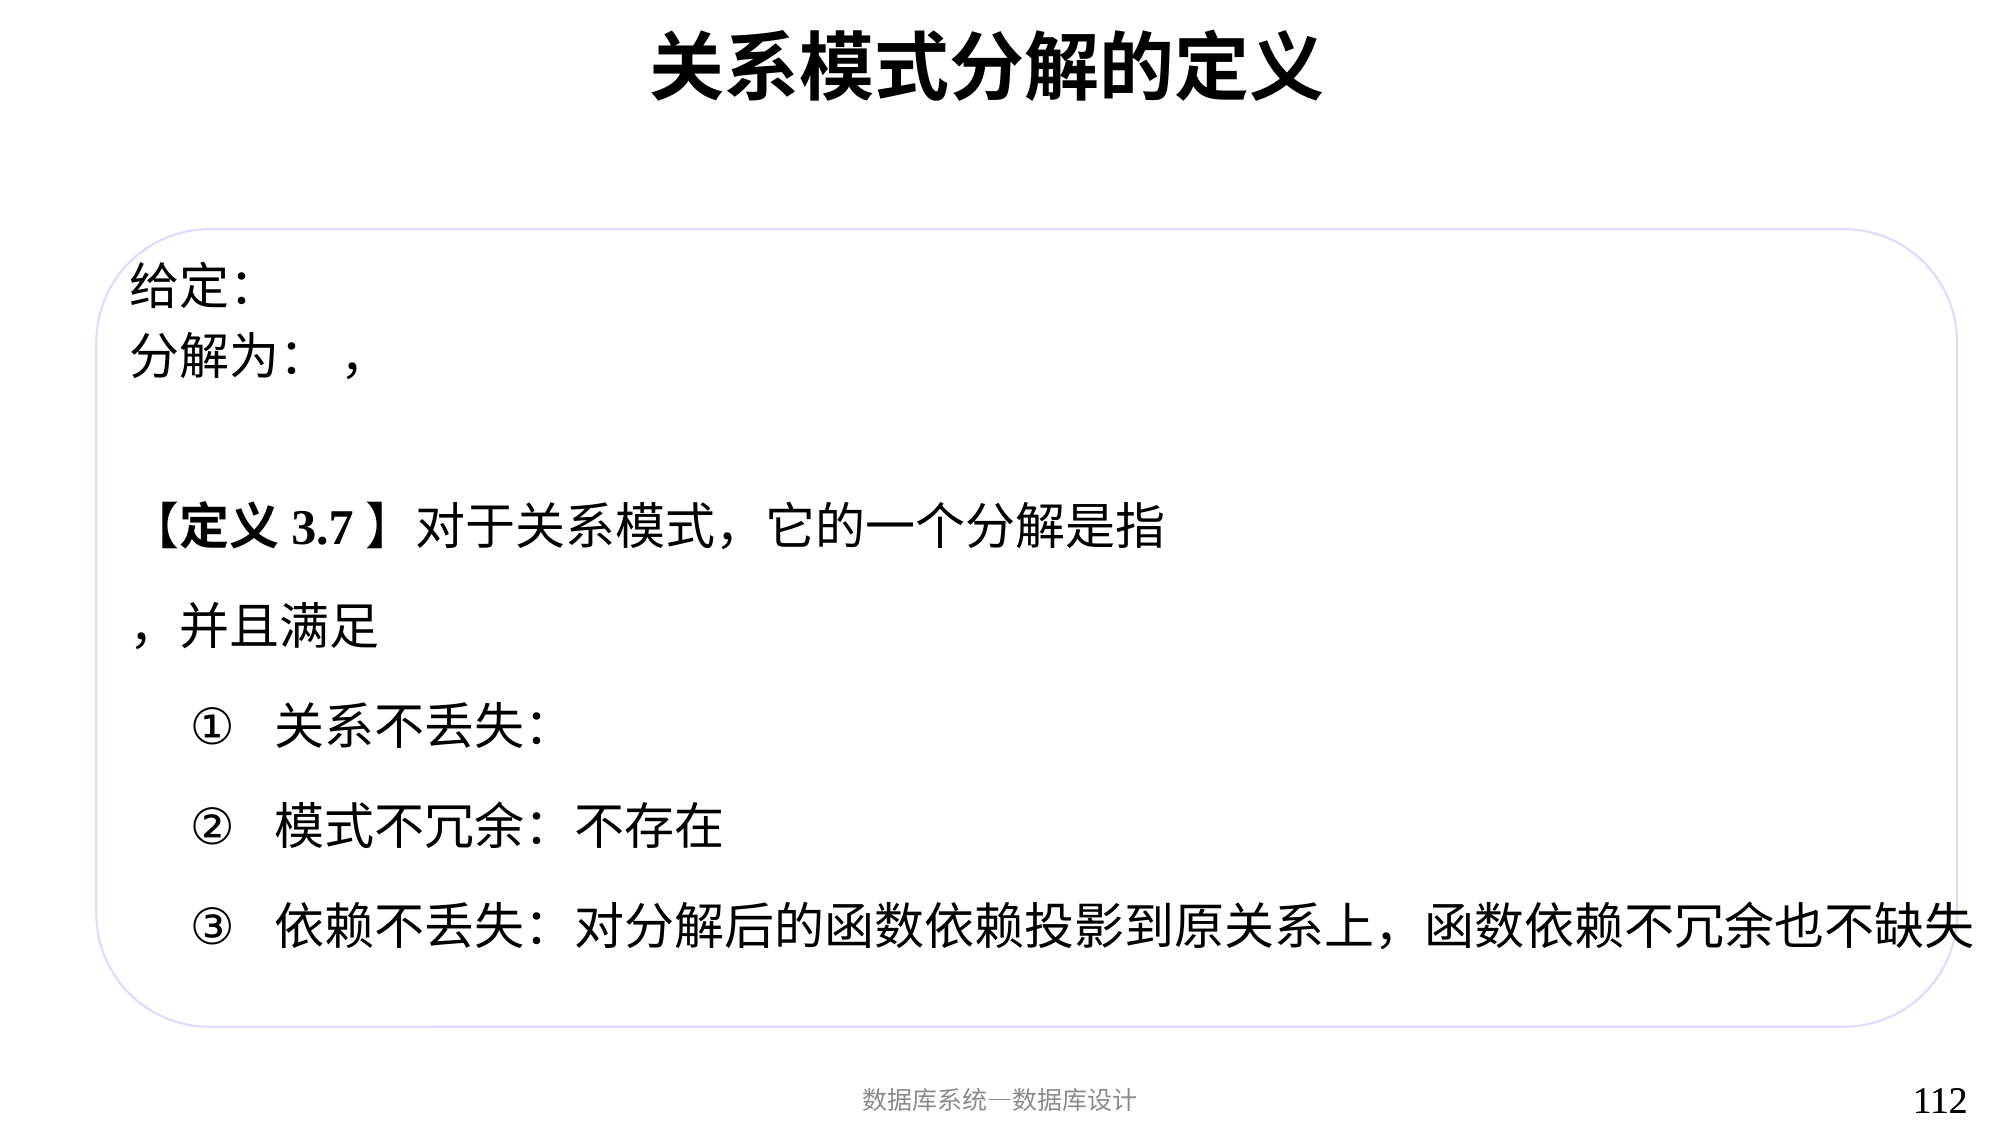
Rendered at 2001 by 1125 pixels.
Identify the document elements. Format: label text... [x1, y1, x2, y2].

footer 数据库系统—数据库设计 [662, 1073, 1338, 1125]
text_box [96, 229, 1958, 1027]
title 关系模式分解的定义 [159, 8, 1815, 121]
slide_number 112 [1898, 1069, 2000, 1125]
